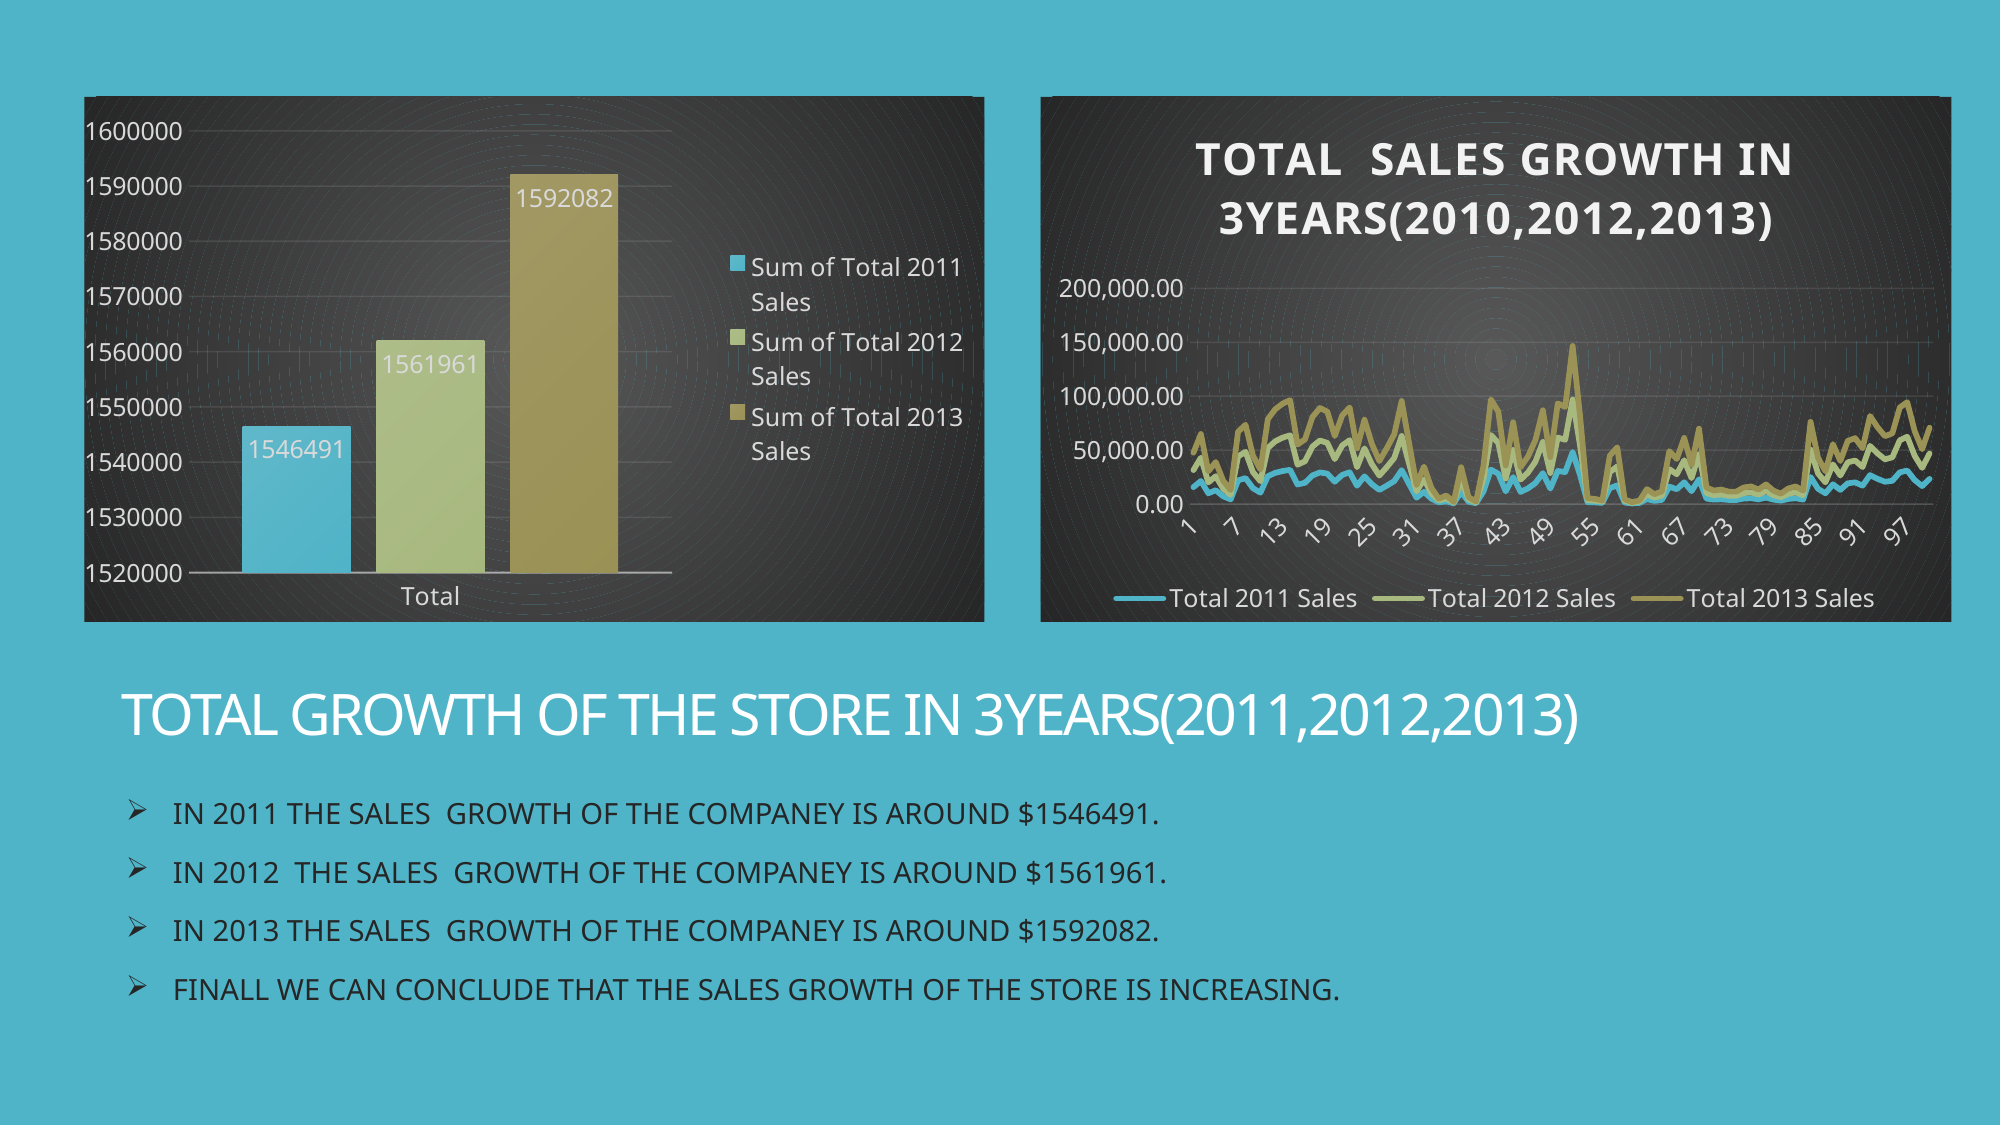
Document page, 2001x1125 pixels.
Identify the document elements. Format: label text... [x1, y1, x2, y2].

list IN 2011 THE SALES GROWTH OF THE COMPANEY IS AROUND $1546491. IN 2012 THE SALES GROWTH OF THE COMPANEY IS AROUND $1561961. IN 2013 THE SALES GROWTH OF THE COMPANEY IS AROUND $1592082. FINALL WE CAN CONCLUDE THAT THE SALES GROWTH OF THE STORE IS INCREASING. [111, 792, 1625, 1057]
chart [84, 96, 985, 622]
title TOTAL GROWTH OF THE STORE IN 3YEARS(2011,2012,2013) [106, 679, 1875, 824]
chart [1040, 96, 1952, 622]
